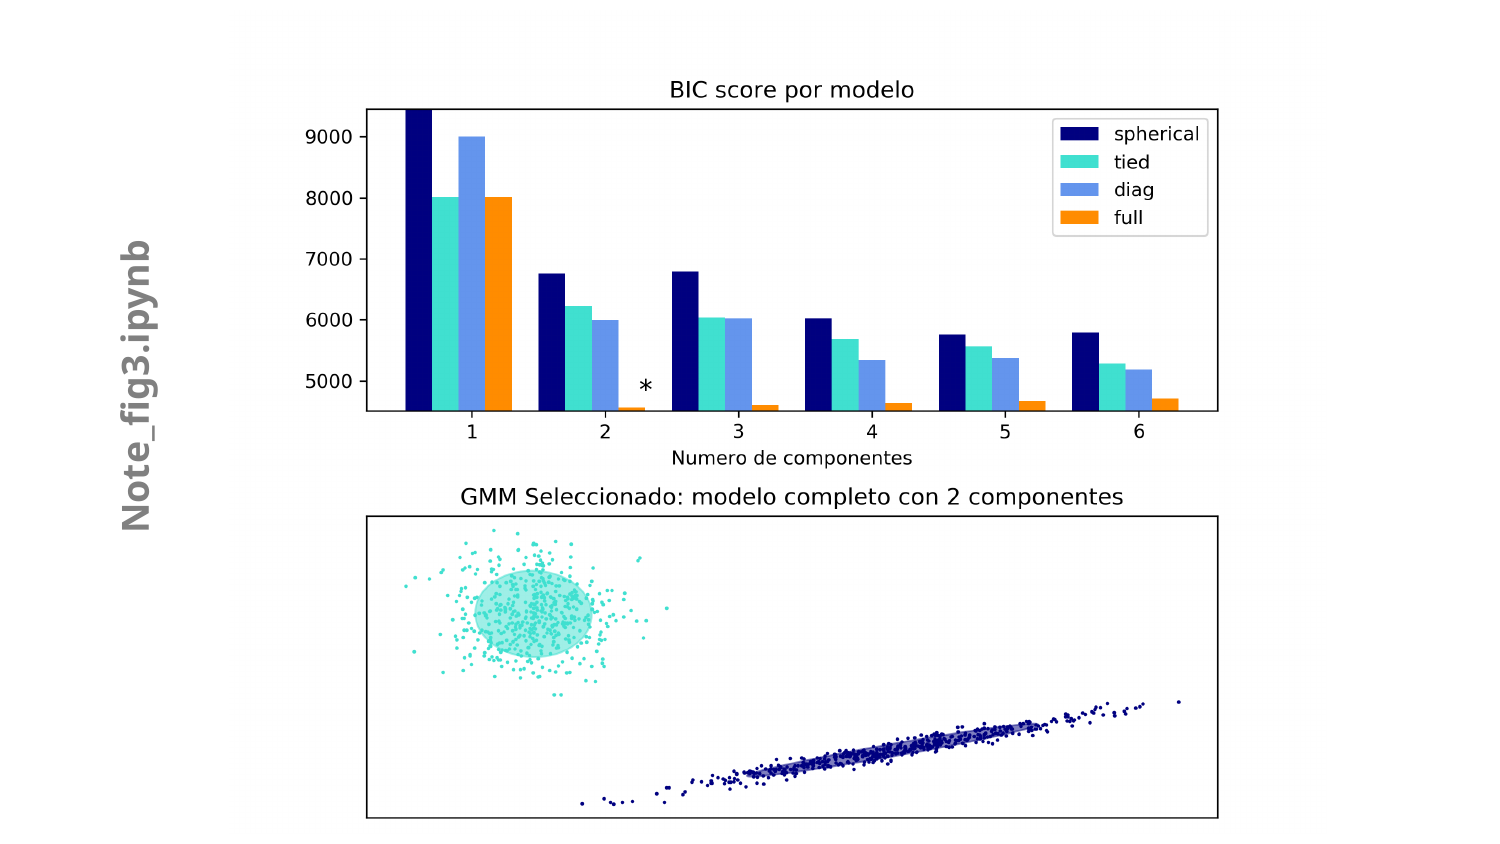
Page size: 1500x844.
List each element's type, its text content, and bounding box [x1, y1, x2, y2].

picture [229, 10, 1327, 834]
text_box Note_fig3.ipynb [89, 151, 172, 624]
